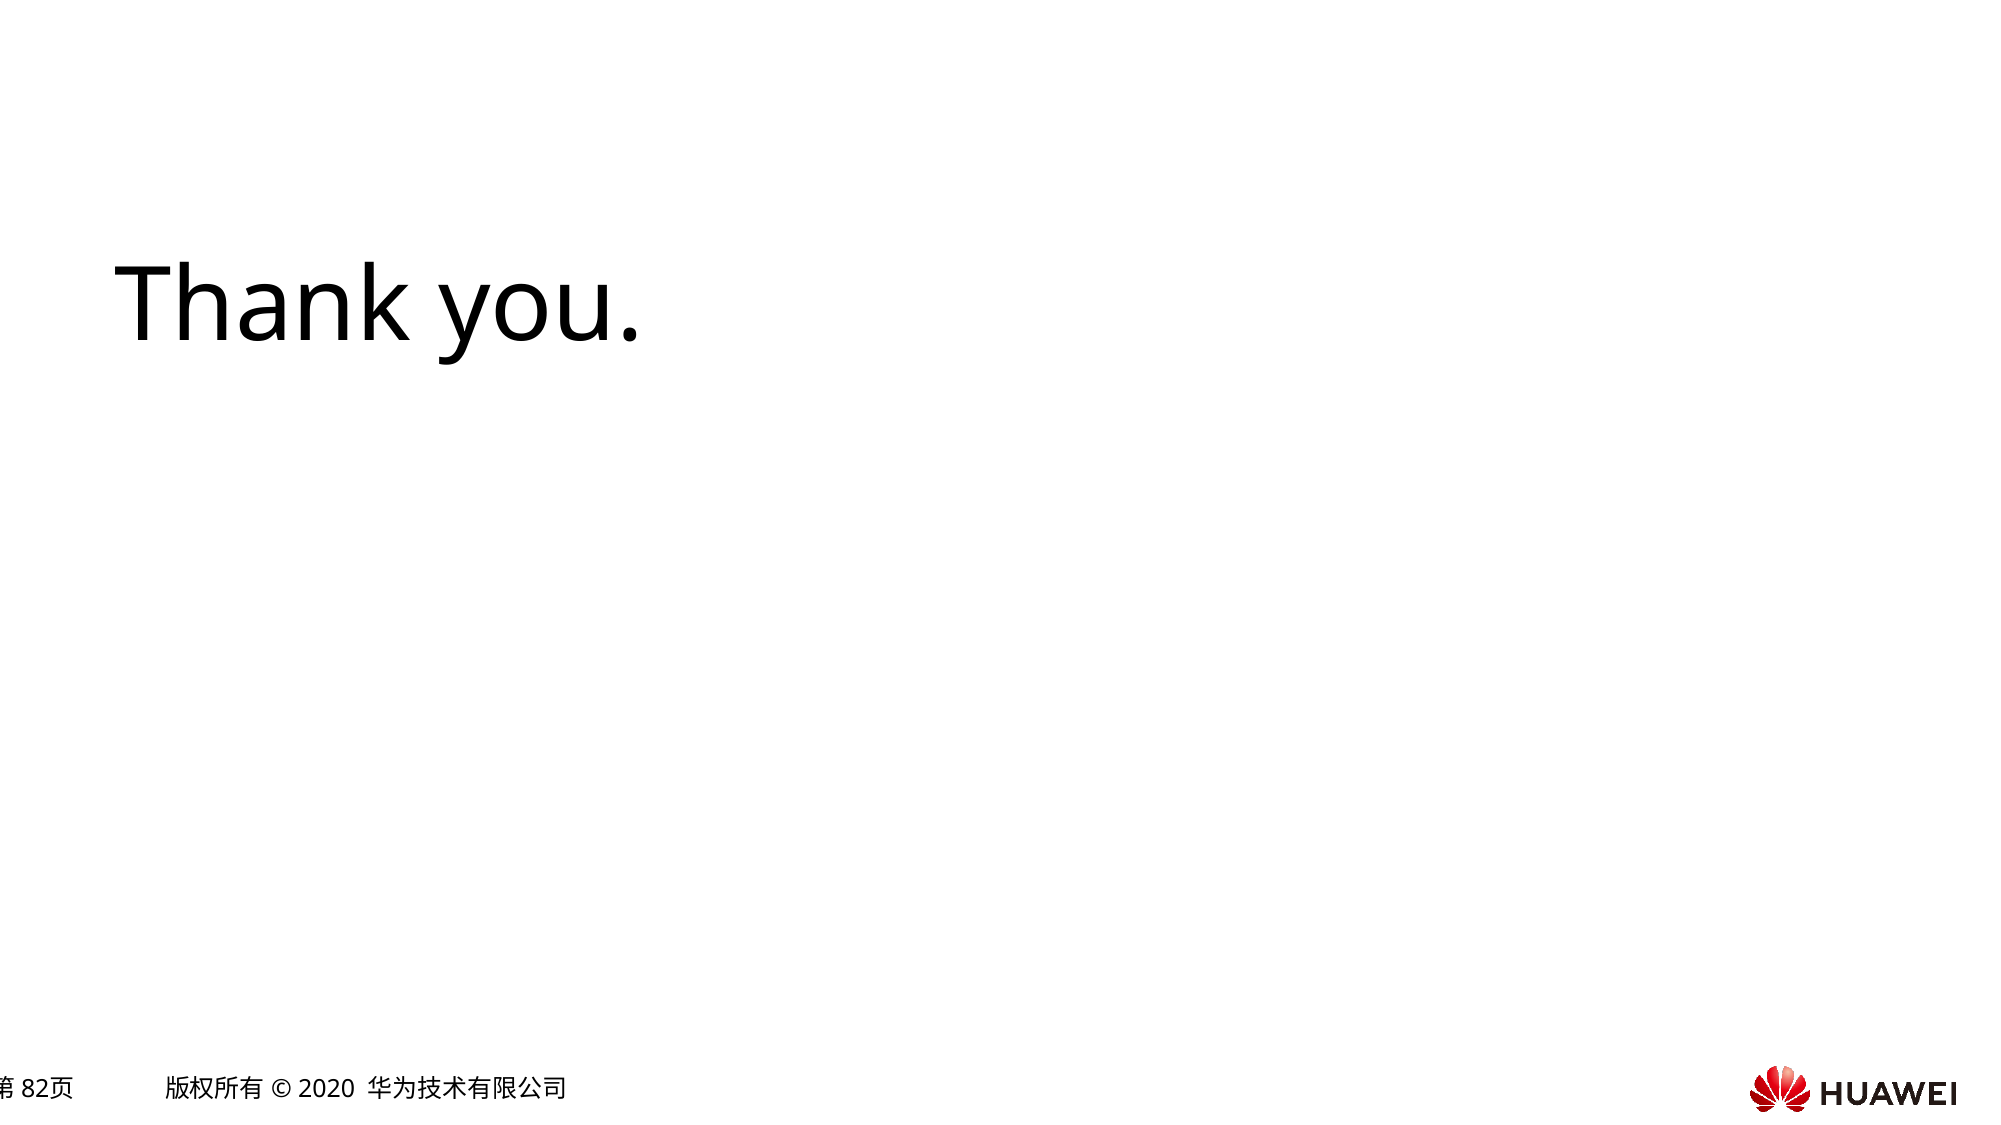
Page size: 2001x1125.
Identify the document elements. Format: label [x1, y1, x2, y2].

picture [1750, 1066, 1956, 1112]
